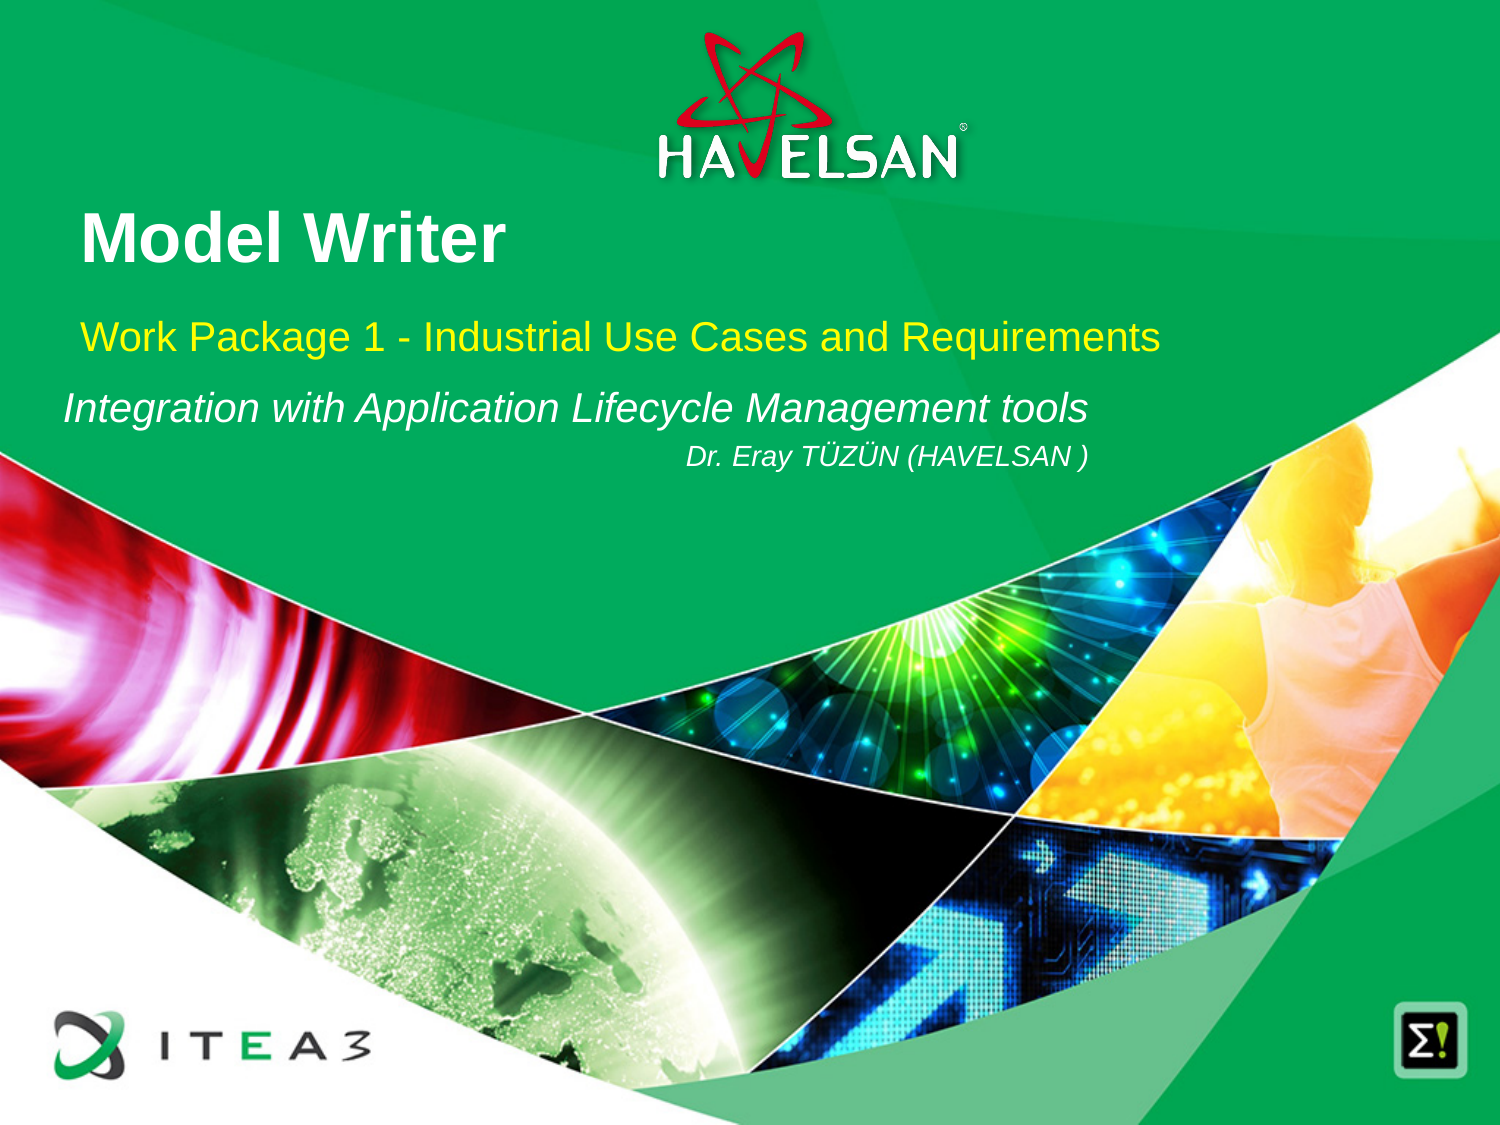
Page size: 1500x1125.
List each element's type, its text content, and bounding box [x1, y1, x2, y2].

picture [0, 0, 1500, 1125]
text_box Integration with Application Lifecycle Management tools Dr. Eray TÜZÜN (HAVELSAN ) [41, 373, 1105, 457]
title Model Writer [64, 90, 1424, 284]
subtitle Work Package 1 - Industrial Use Cases and Requirements [64, 302, 1258, 445]
